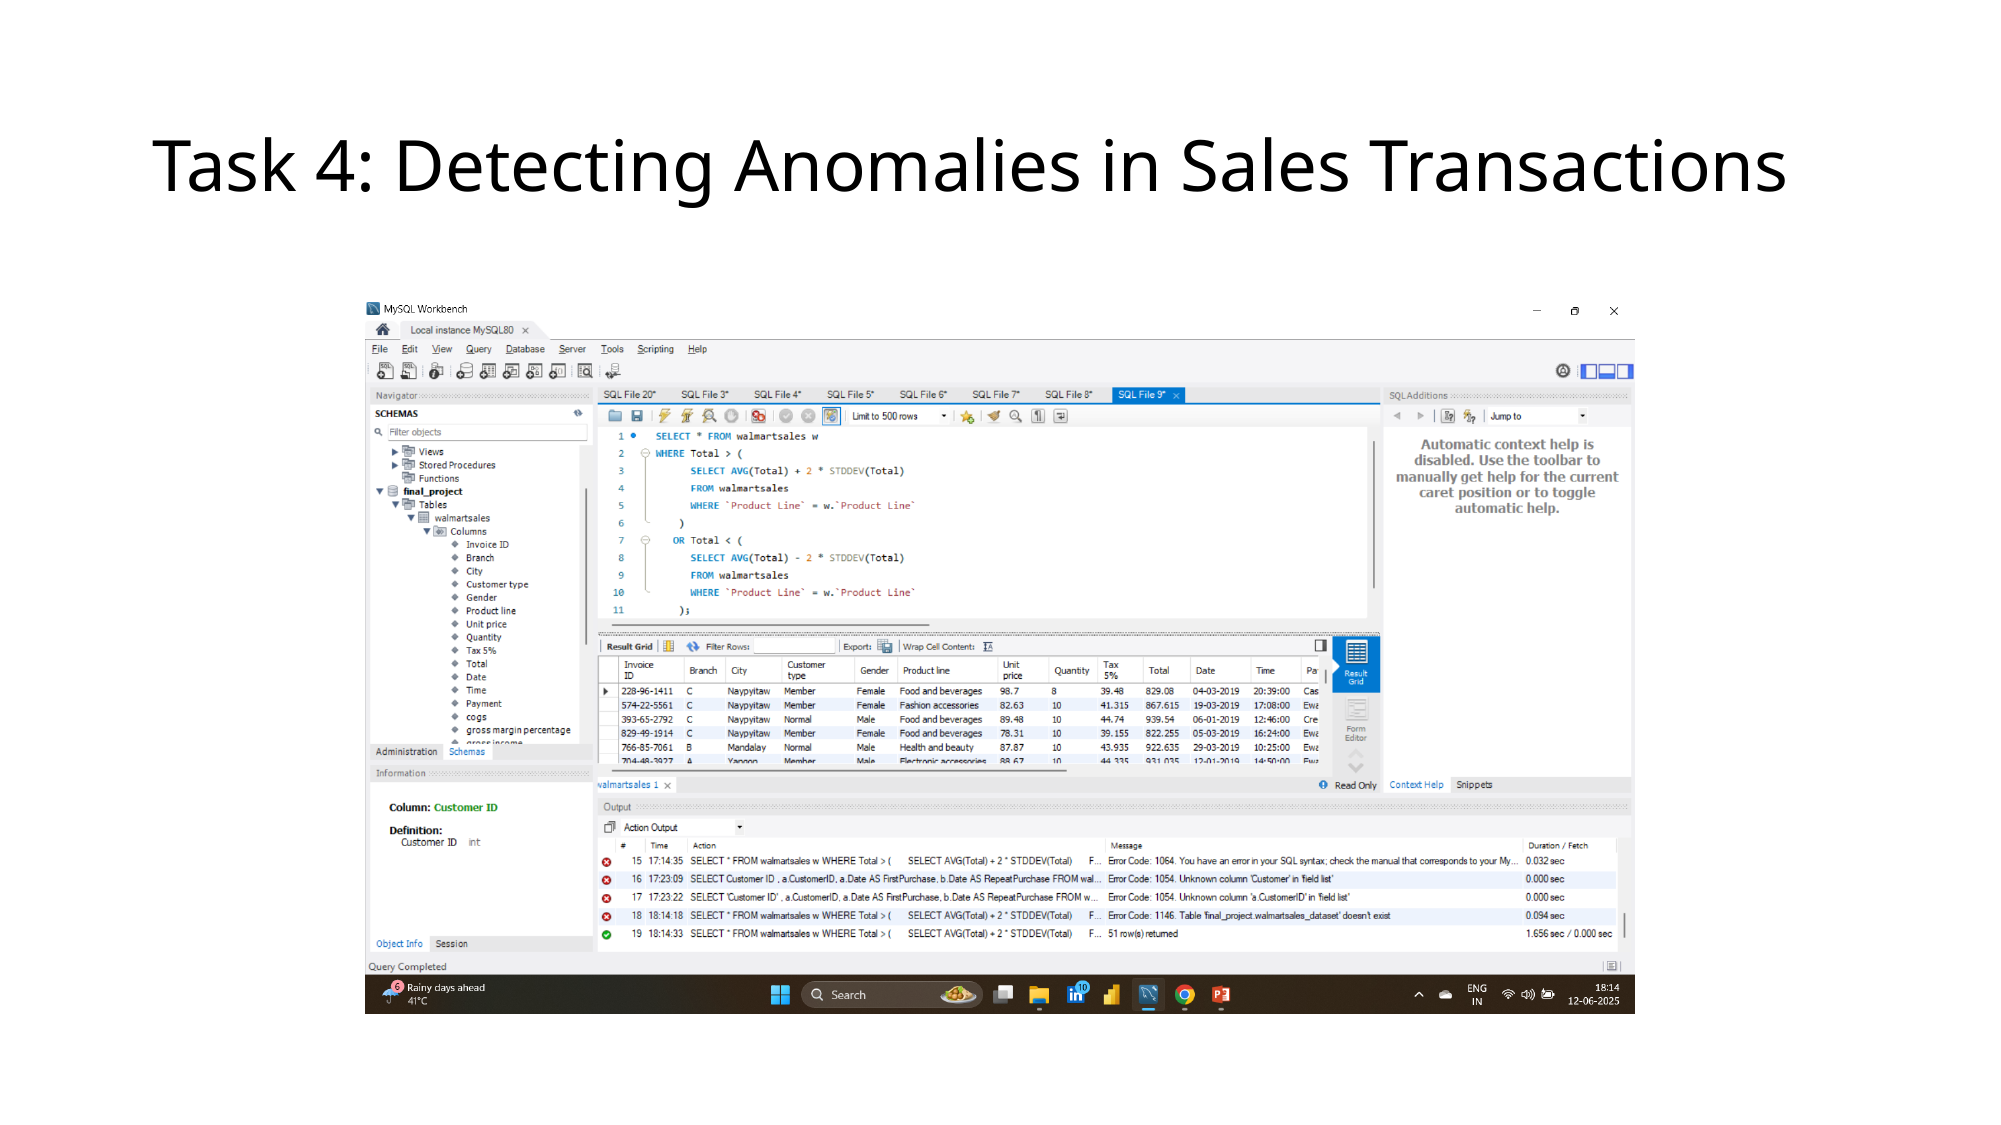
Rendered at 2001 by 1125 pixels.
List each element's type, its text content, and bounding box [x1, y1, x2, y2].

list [365, 299, 1635, 1014]
title Task 4: Detecting Anomalies in Sales Transactions [137, 59, 1863, 278]
